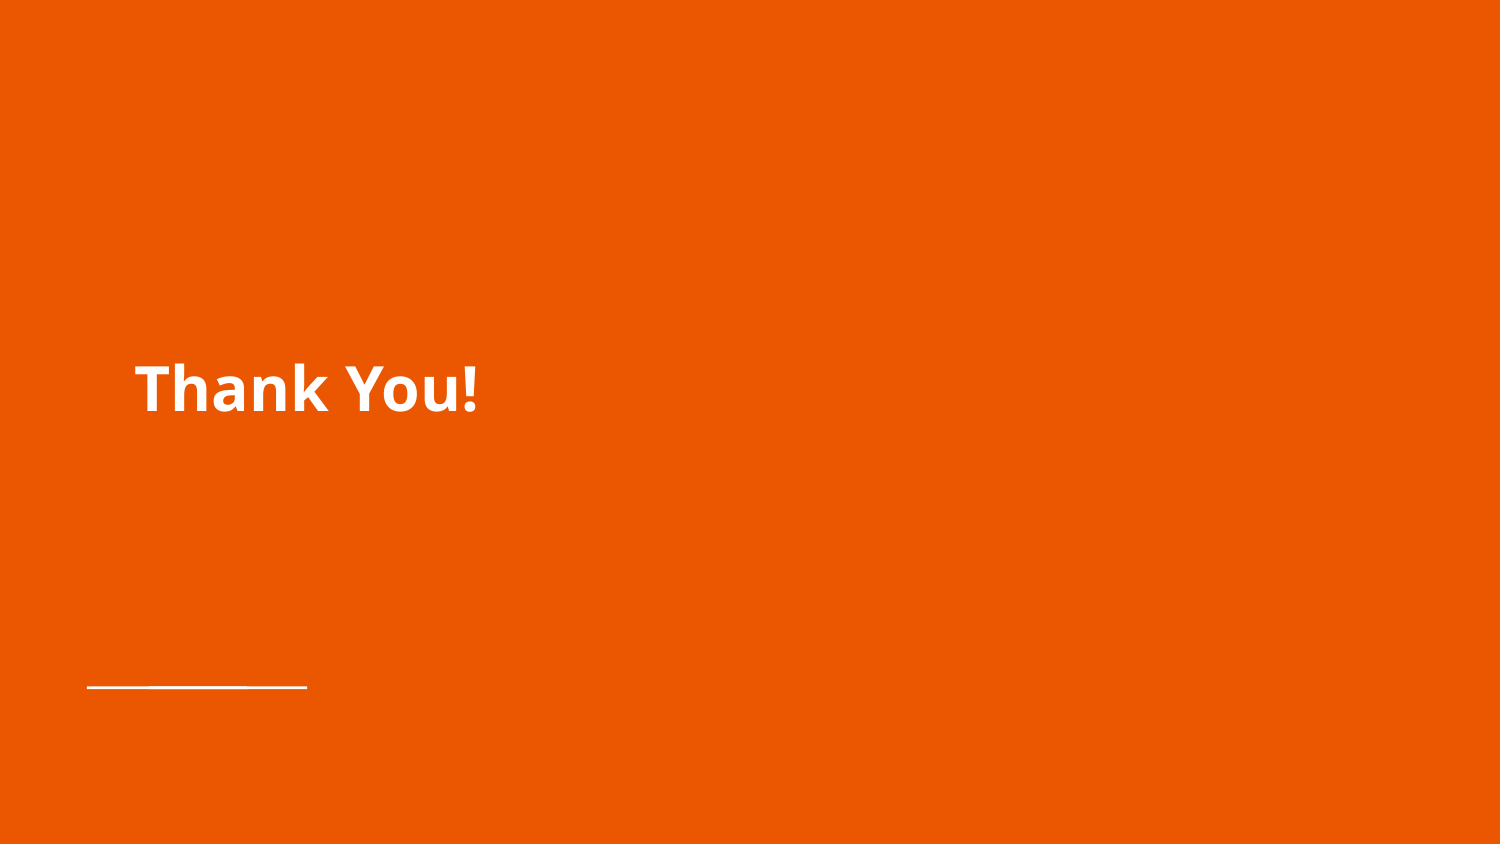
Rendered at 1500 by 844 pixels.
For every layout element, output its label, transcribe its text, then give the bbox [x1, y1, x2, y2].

title Thank You! [119, 141, 1272, 632]
